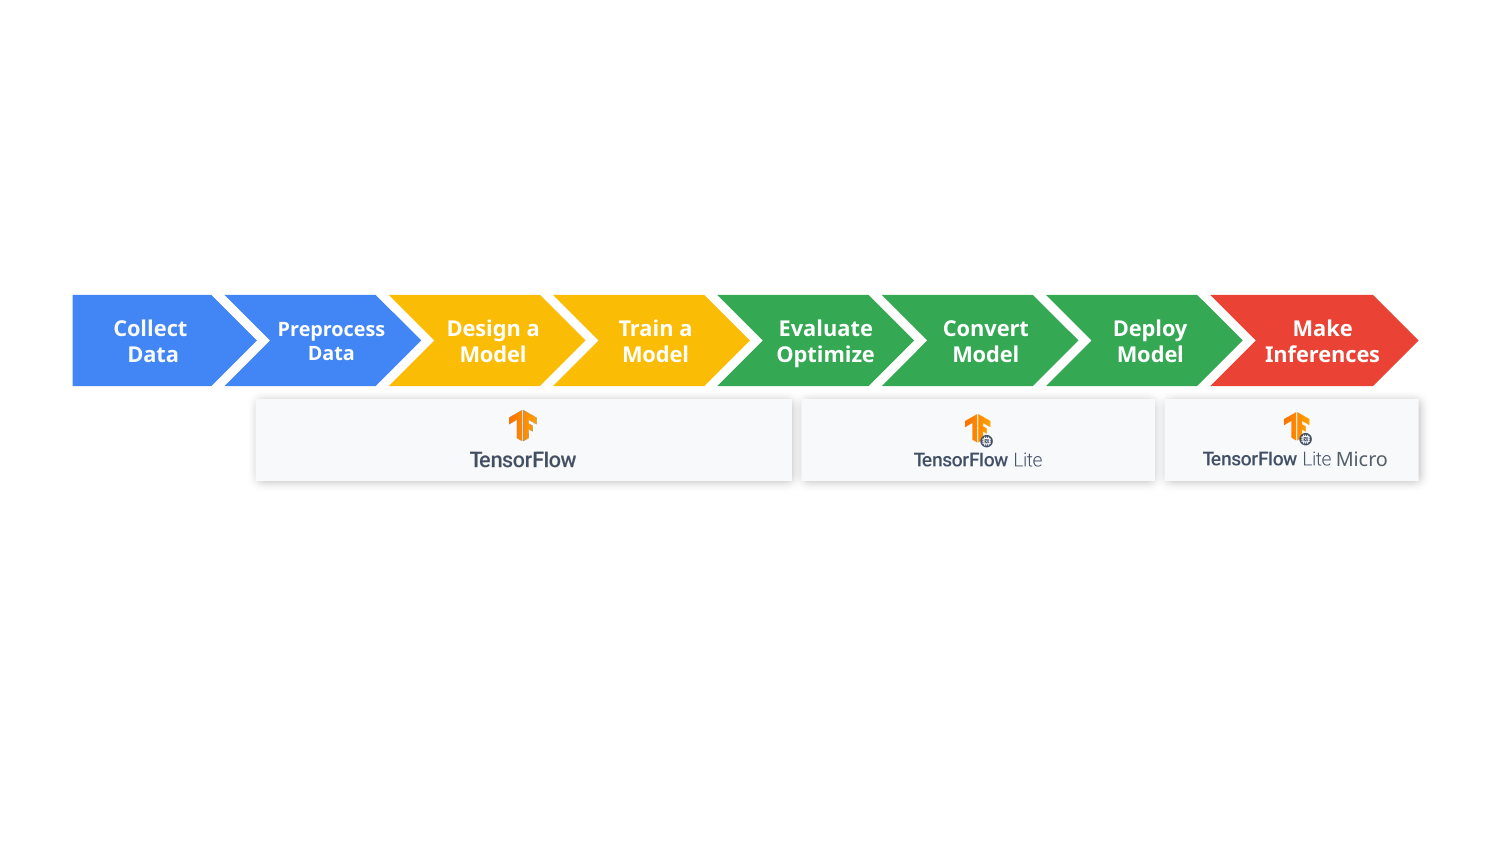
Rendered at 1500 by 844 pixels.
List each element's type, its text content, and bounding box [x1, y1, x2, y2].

text_box [388, 357, 550, 387]
text_box [569, 323, 579, 357]
text_box [1164, 399, 1419, 481]
text_box [801, 399, 1156, 481]
text_box [408, 327, 417, 354]
text_box [1227, 324, 1243, 357]
text_box [553, 360, 715, 387]
text_box [881, 294, 1043, 324]
text_box [224, 355, 386, 387]
text_box [1210, 350, 1384, 387]
text_box [553, 294, 715, 321]
text_box Preprocess Data [255, 305, 408, 376]
text_box [1045, 358, 1208, 387]
text_box Collect Data [72, 294, 255, 387]
text_box [717, 294, 879, 327]
text_box [255, 399, 792, 481]
text_box Evaluate Optimize [749, 305, 902, 376]
text_box Micro [1327, 444, 1428, 473]
text_box Deploy Model [1074, 305, 1227, 376]
text_box [224, 294, 386, 326]
text_box [1045, 294, 1208, 323]
picture [909, 409, 1047, 474]
text_box [881, 357, 1043, 387]
text_box [717, 354, 879, 387]
text_box [902, 328, 910, 353]
text_box Convert Model [910, 305, 1062, 376]
text_box Design a Model [417, 305, 569, 376]
text_box [1062, 324, 1074, 357]
picture [1198, 406, 1336, 474]
text_box [388, 294, 551, 324]
text_box [732, 322, 749, 359]
text_box [1210, 294, 1384, 331]
picture [463, 402, 583, 476]
text_box Make Inferences [1246, 305, 1399, 376]
text_box [1399, 320, 1419, 361]
text_box Train a Model [579, 305, 732, 376]
